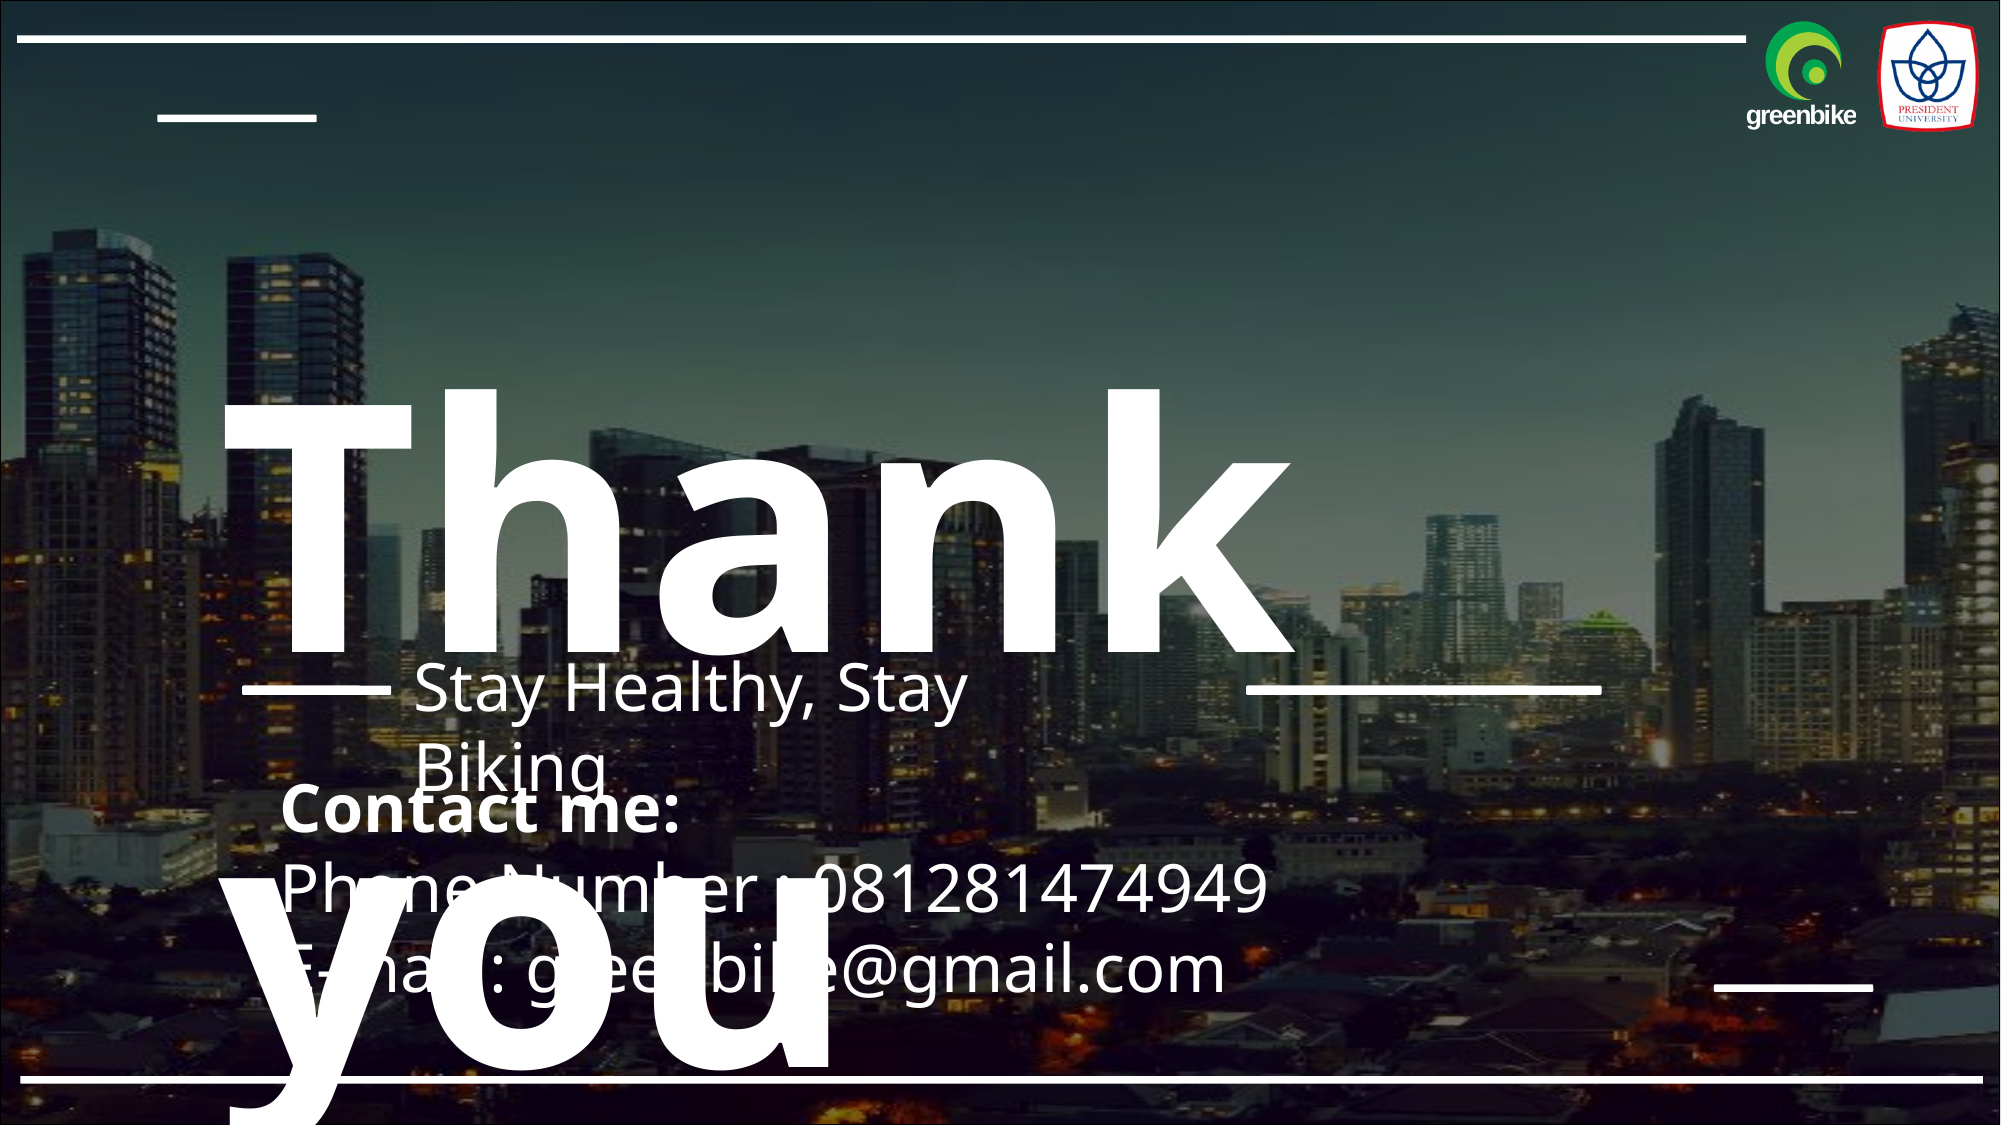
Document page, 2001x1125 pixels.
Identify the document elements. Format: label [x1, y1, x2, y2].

text_box [1745, 20, 1857, 131]
picture [0, 0, 2000, 1125]
